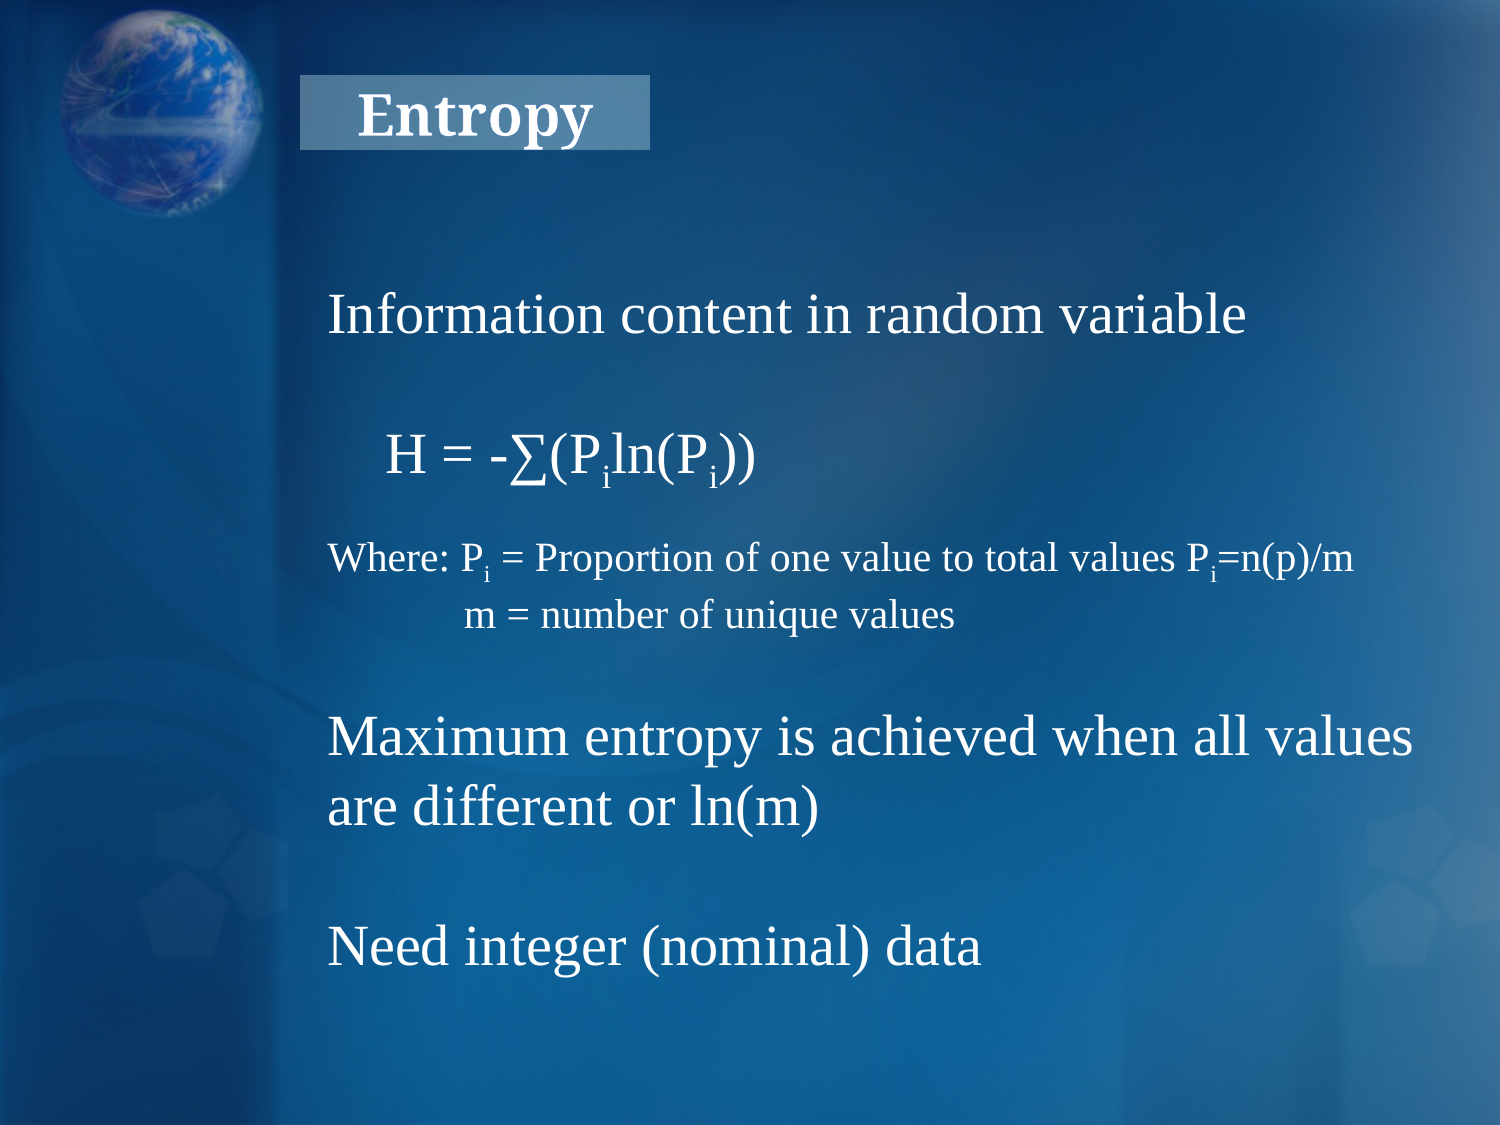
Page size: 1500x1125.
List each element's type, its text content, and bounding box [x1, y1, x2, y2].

text_box Information content in random variable H = -∑(Piln(Pi)) Where: Pi = Proportion of one value to total values Pi=n(p)/m m = number of unique values Maximum entropy is achieved when all values are different or ln(m) Need integer (nominal) data [312, 268, 1438, 985]
picture [0, 0, 1500, 1125]
title Entropy [300, 75, 650, 150]
